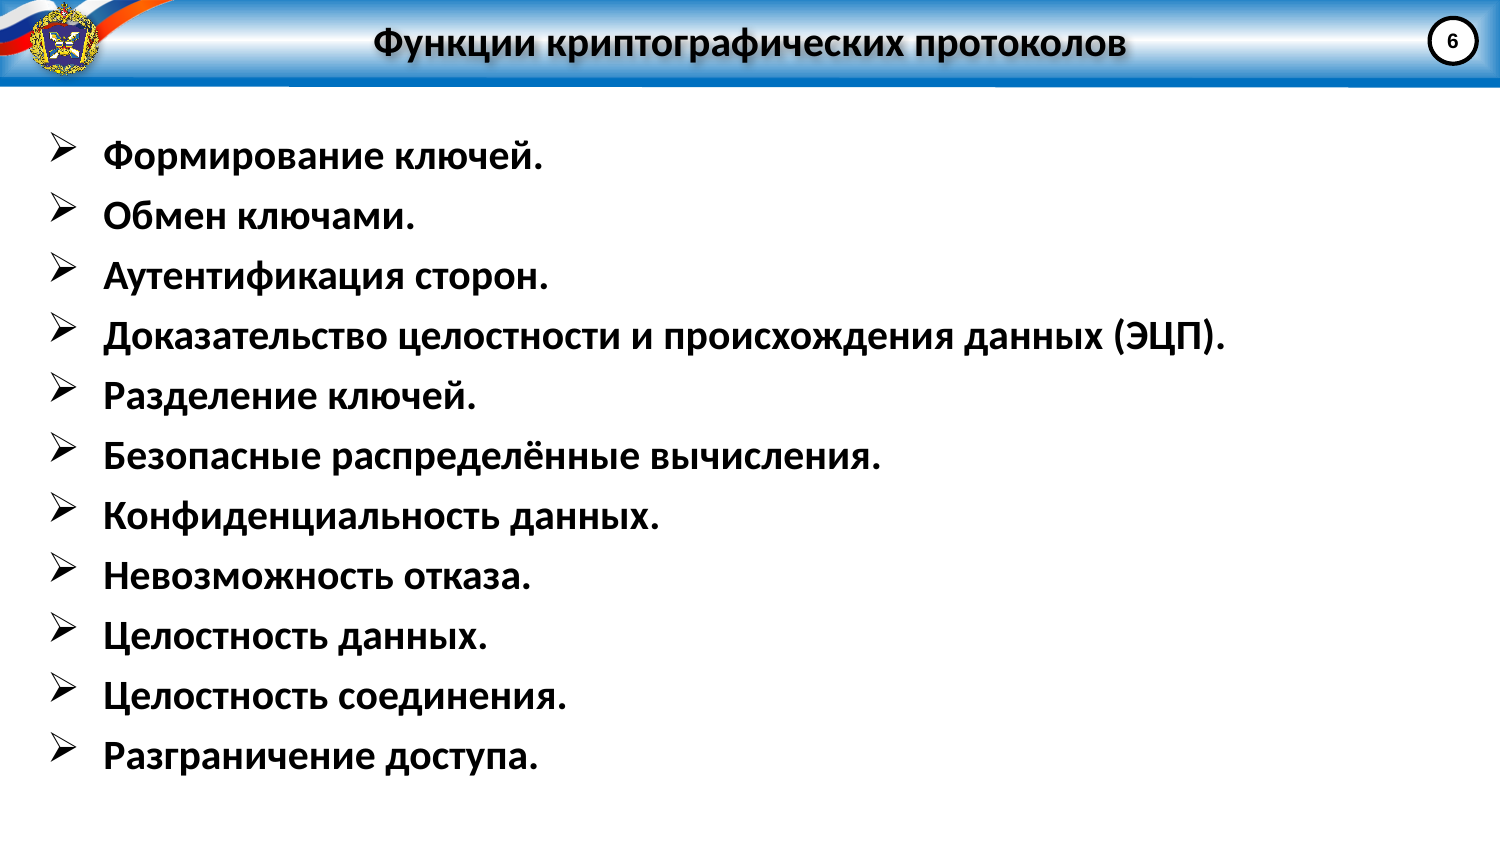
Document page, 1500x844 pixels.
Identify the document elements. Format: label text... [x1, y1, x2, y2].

text_box Формирование ключей. Обмен ключами. Аутентификация сторон. Доказательство целостности и происхождения данных (ЭЦП). Разделение ключей. Безопасные распределённые вычисления. Конфиденциальность данных. Невозможность отказа. Целостность данных. Целостность соединения. Разграничение доступа. [32, 110, 1454, 785]
slide_number 6 [1423, 12, 1483, 68]
title Функции криптографических протоколов [1, 0, 1500, 102]
